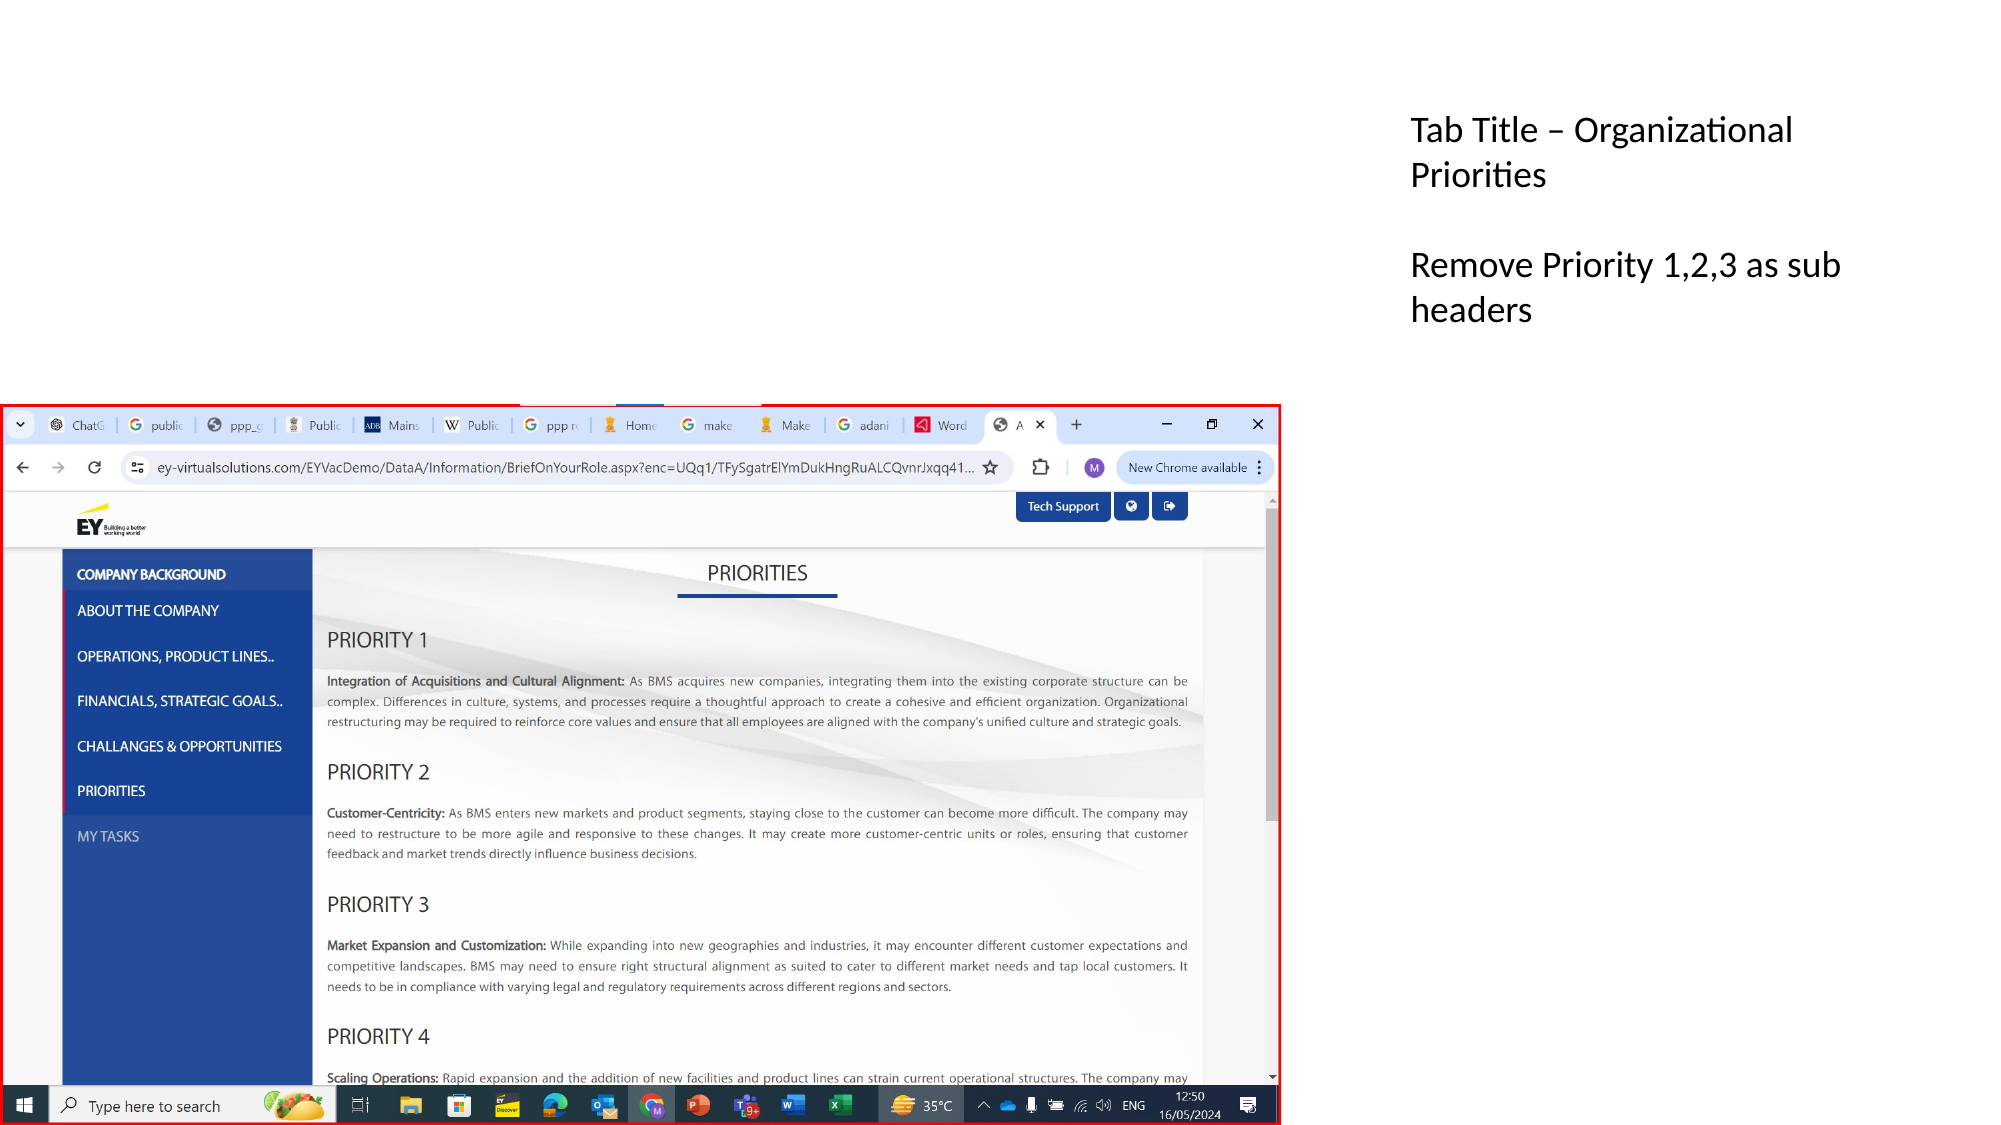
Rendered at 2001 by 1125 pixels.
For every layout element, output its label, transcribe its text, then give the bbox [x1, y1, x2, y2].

picture [0, 404, 1281, 1125]
text_box Tab Title – Organizational Priorities Remove Priority 1,2,3 as sub headers [1395, 97, 1910, 338]
